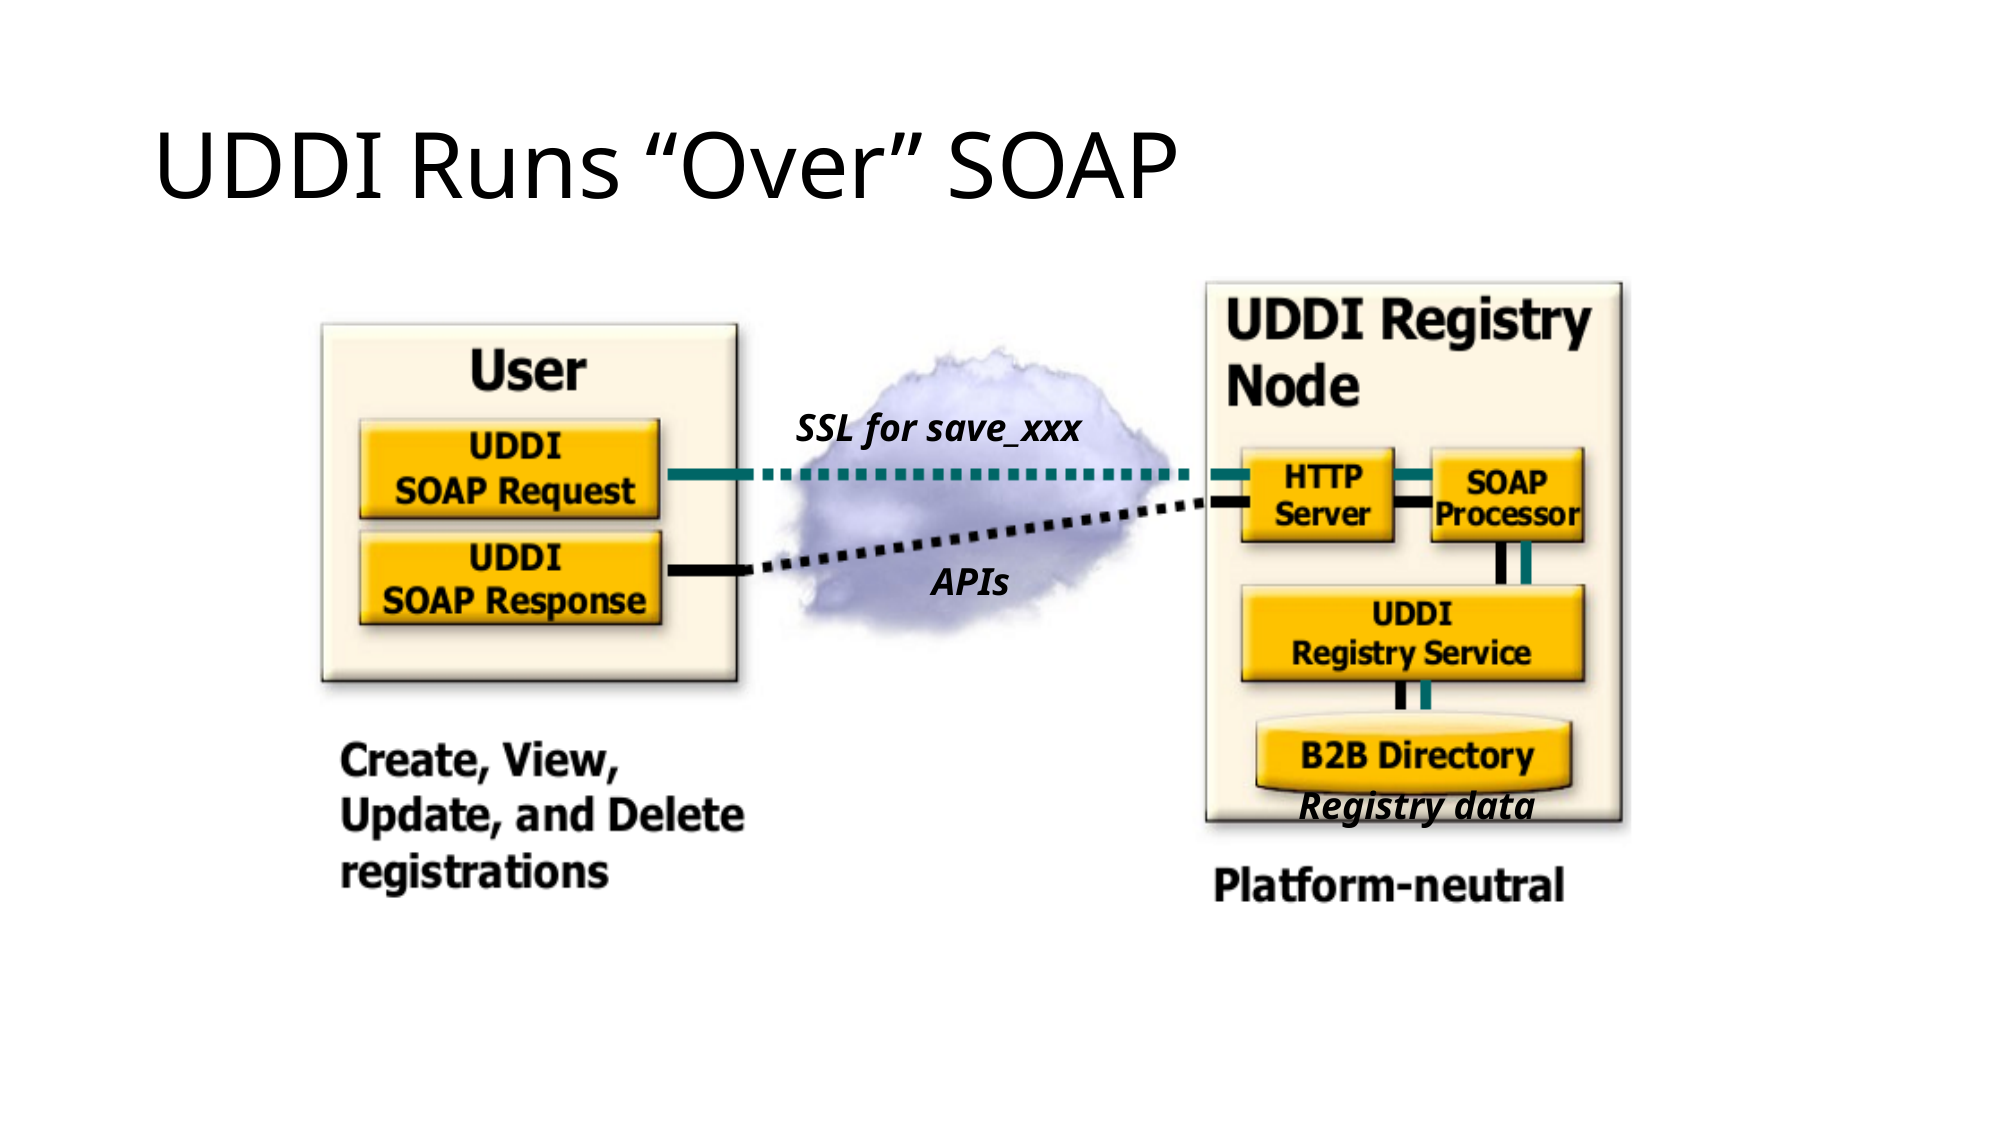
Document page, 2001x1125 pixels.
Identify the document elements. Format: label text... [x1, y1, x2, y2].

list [308, 276, 1632, 910]
title UDDI Runs “Over” SOAP [137, 59, 1863, 278]
